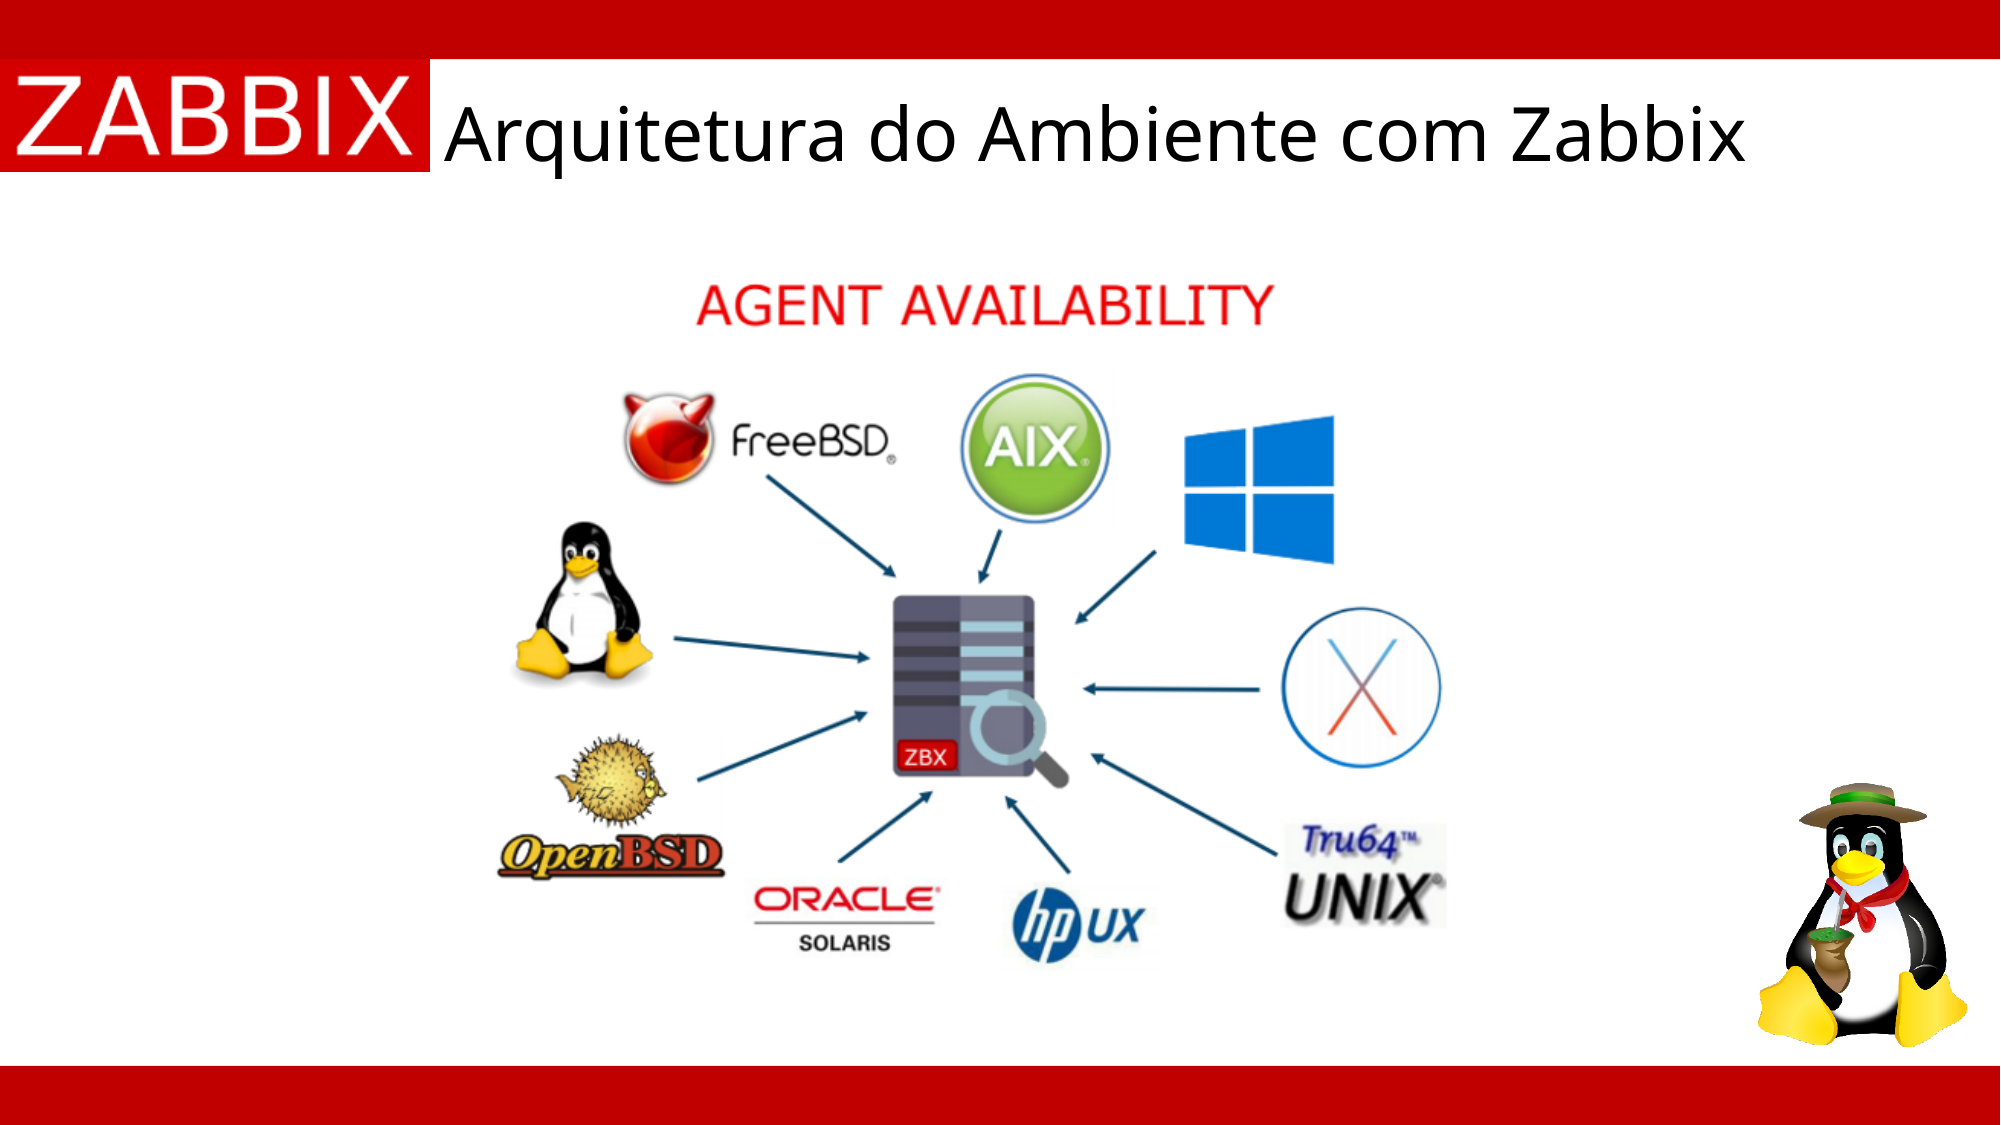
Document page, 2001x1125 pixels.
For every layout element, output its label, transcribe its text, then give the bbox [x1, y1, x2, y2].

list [0, 59, 430, 172]
picture [429, 259, 1534, 1022]
picture [1758, 783, 1967, 1047]
title Arquitetura do Ambiente com Zabbix [429, 60, 2000, 217]
text_box [0, 1065, 2000, 1125]
text_box [0, 0, 2000, 60]
